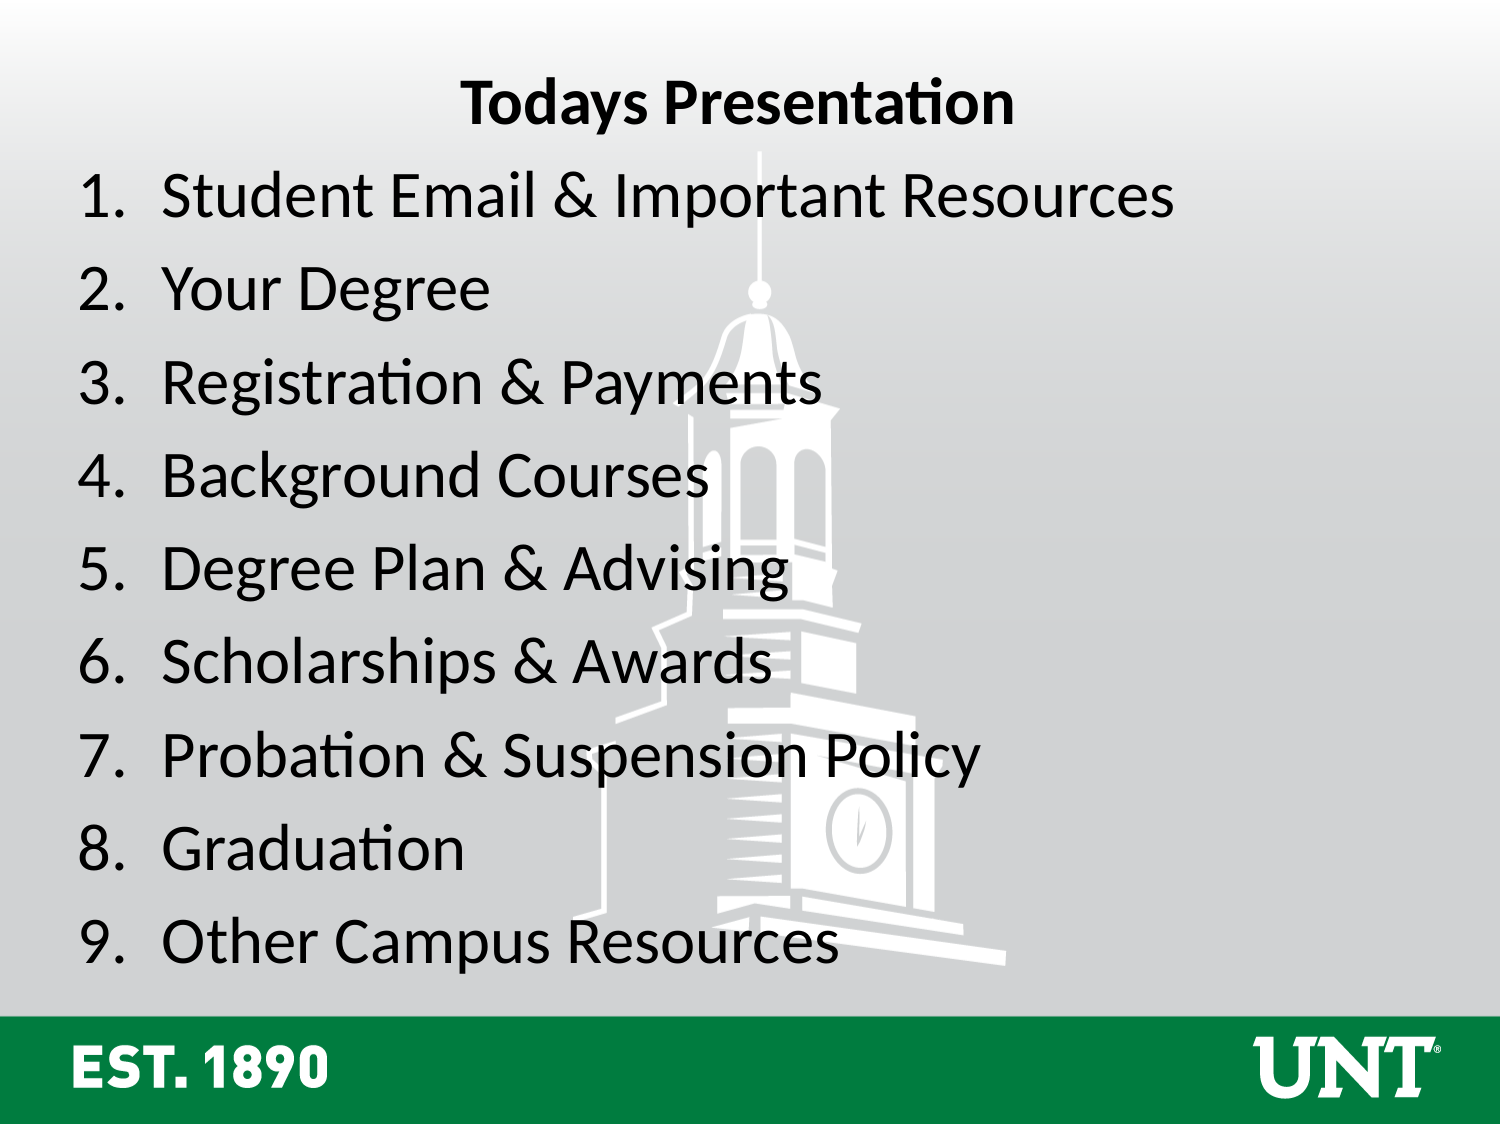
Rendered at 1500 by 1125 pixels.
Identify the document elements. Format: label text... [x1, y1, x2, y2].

list Todays Presentation Student Email & Important Resources Your Degree Registration & Payments Background Courses Degree Plan & Advising Scholarships & Awards Probation & Suspension Policy Graduation Other Campus Resources [62, 50, 1415, 837]
picture [0, 0, 1500, 1125]
